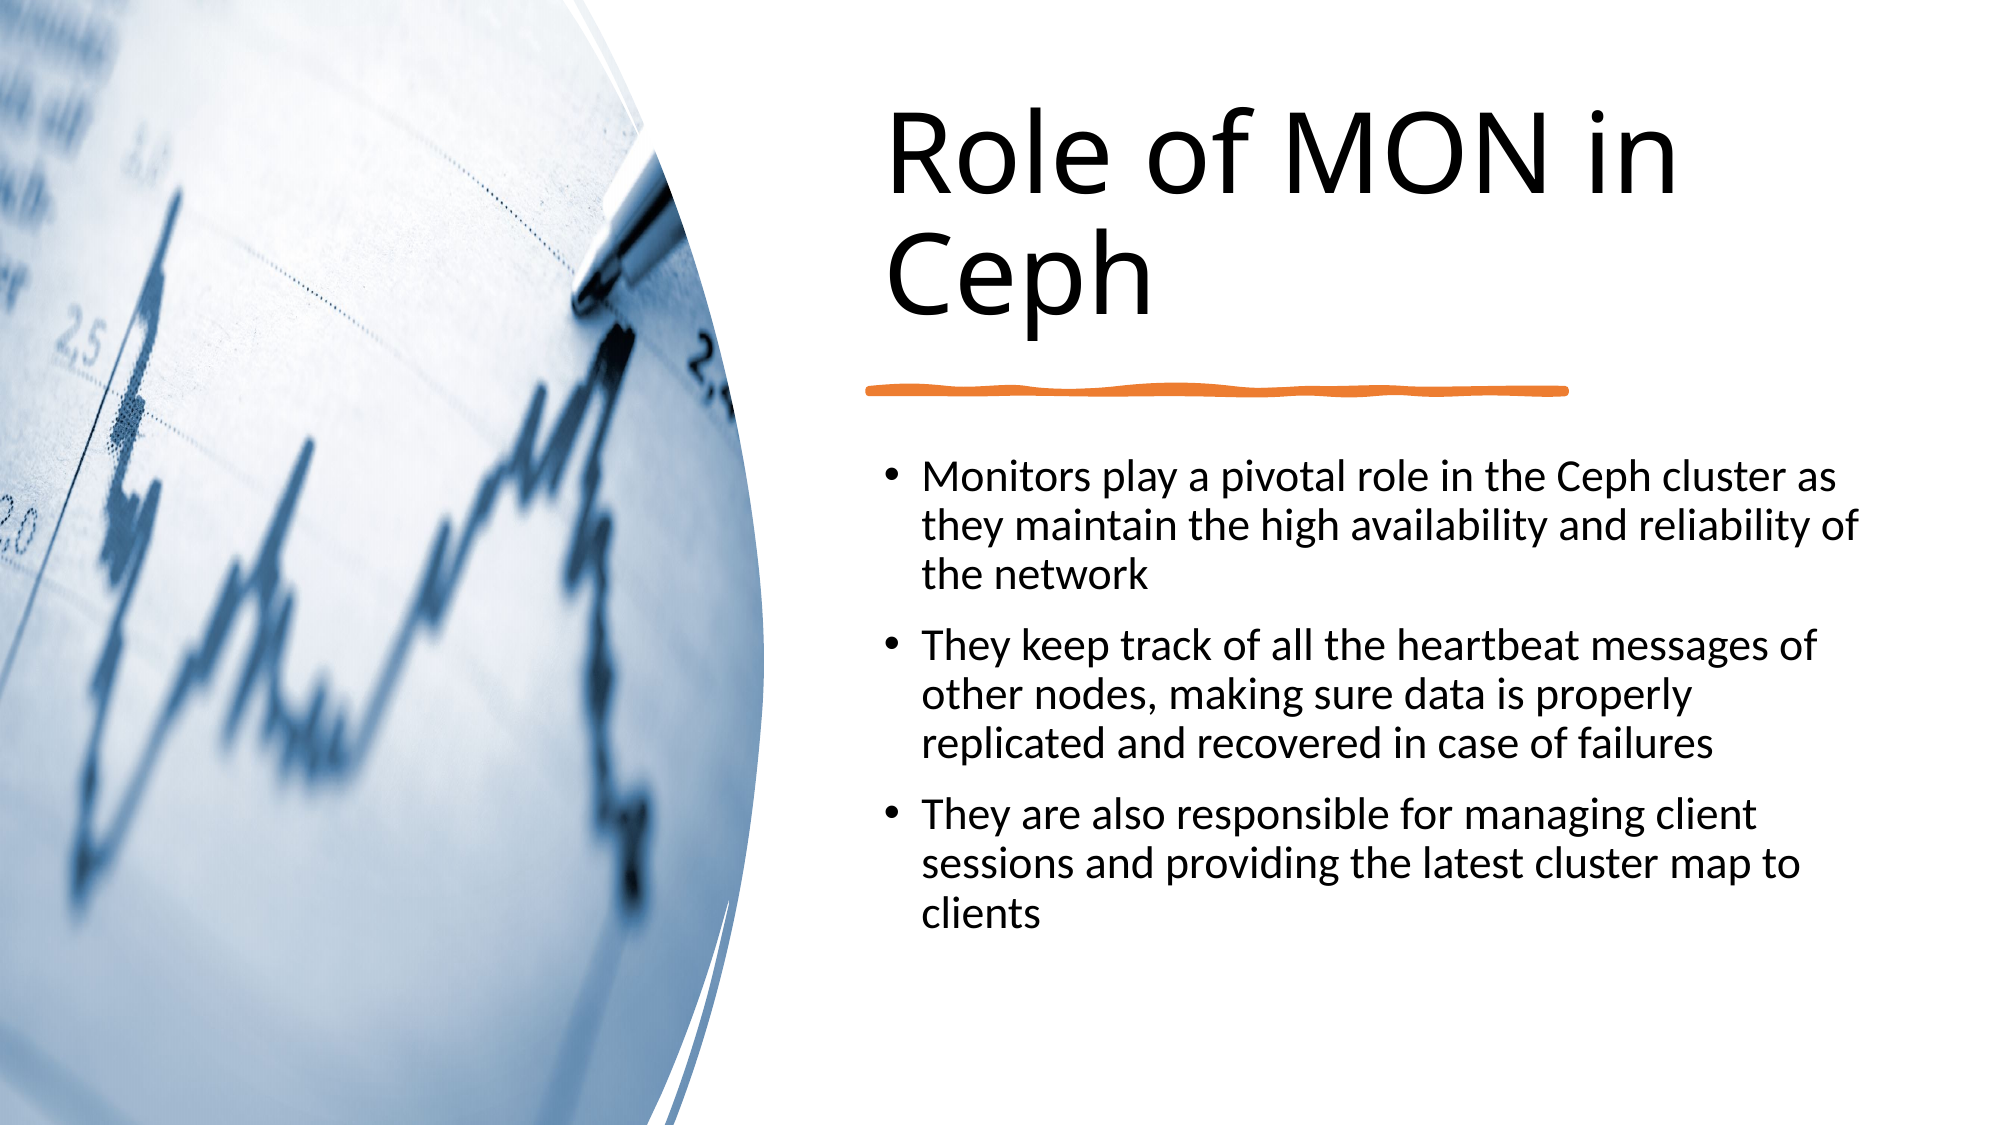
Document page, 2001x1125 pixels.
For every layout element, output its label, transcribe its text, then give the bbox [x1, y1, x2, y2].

text_box [867, 385, 1567, 396]
picture [0, 0, 764, 1125]
list Monitors play a pivotal role in the Ceph cluster as they maintain the high availability and reliability of the network They keep track of all the heartbeat messages of other nodes, making sure data is properly replicated and recovered in case of failures They are also responsible for managing client sessions and providing the latest cluster map to clients [869, 443, 1895, 1016]
title Role of MON in Ceph [869, 53, 1895, 347]
text_box [764, 0, 2000, 1125]
